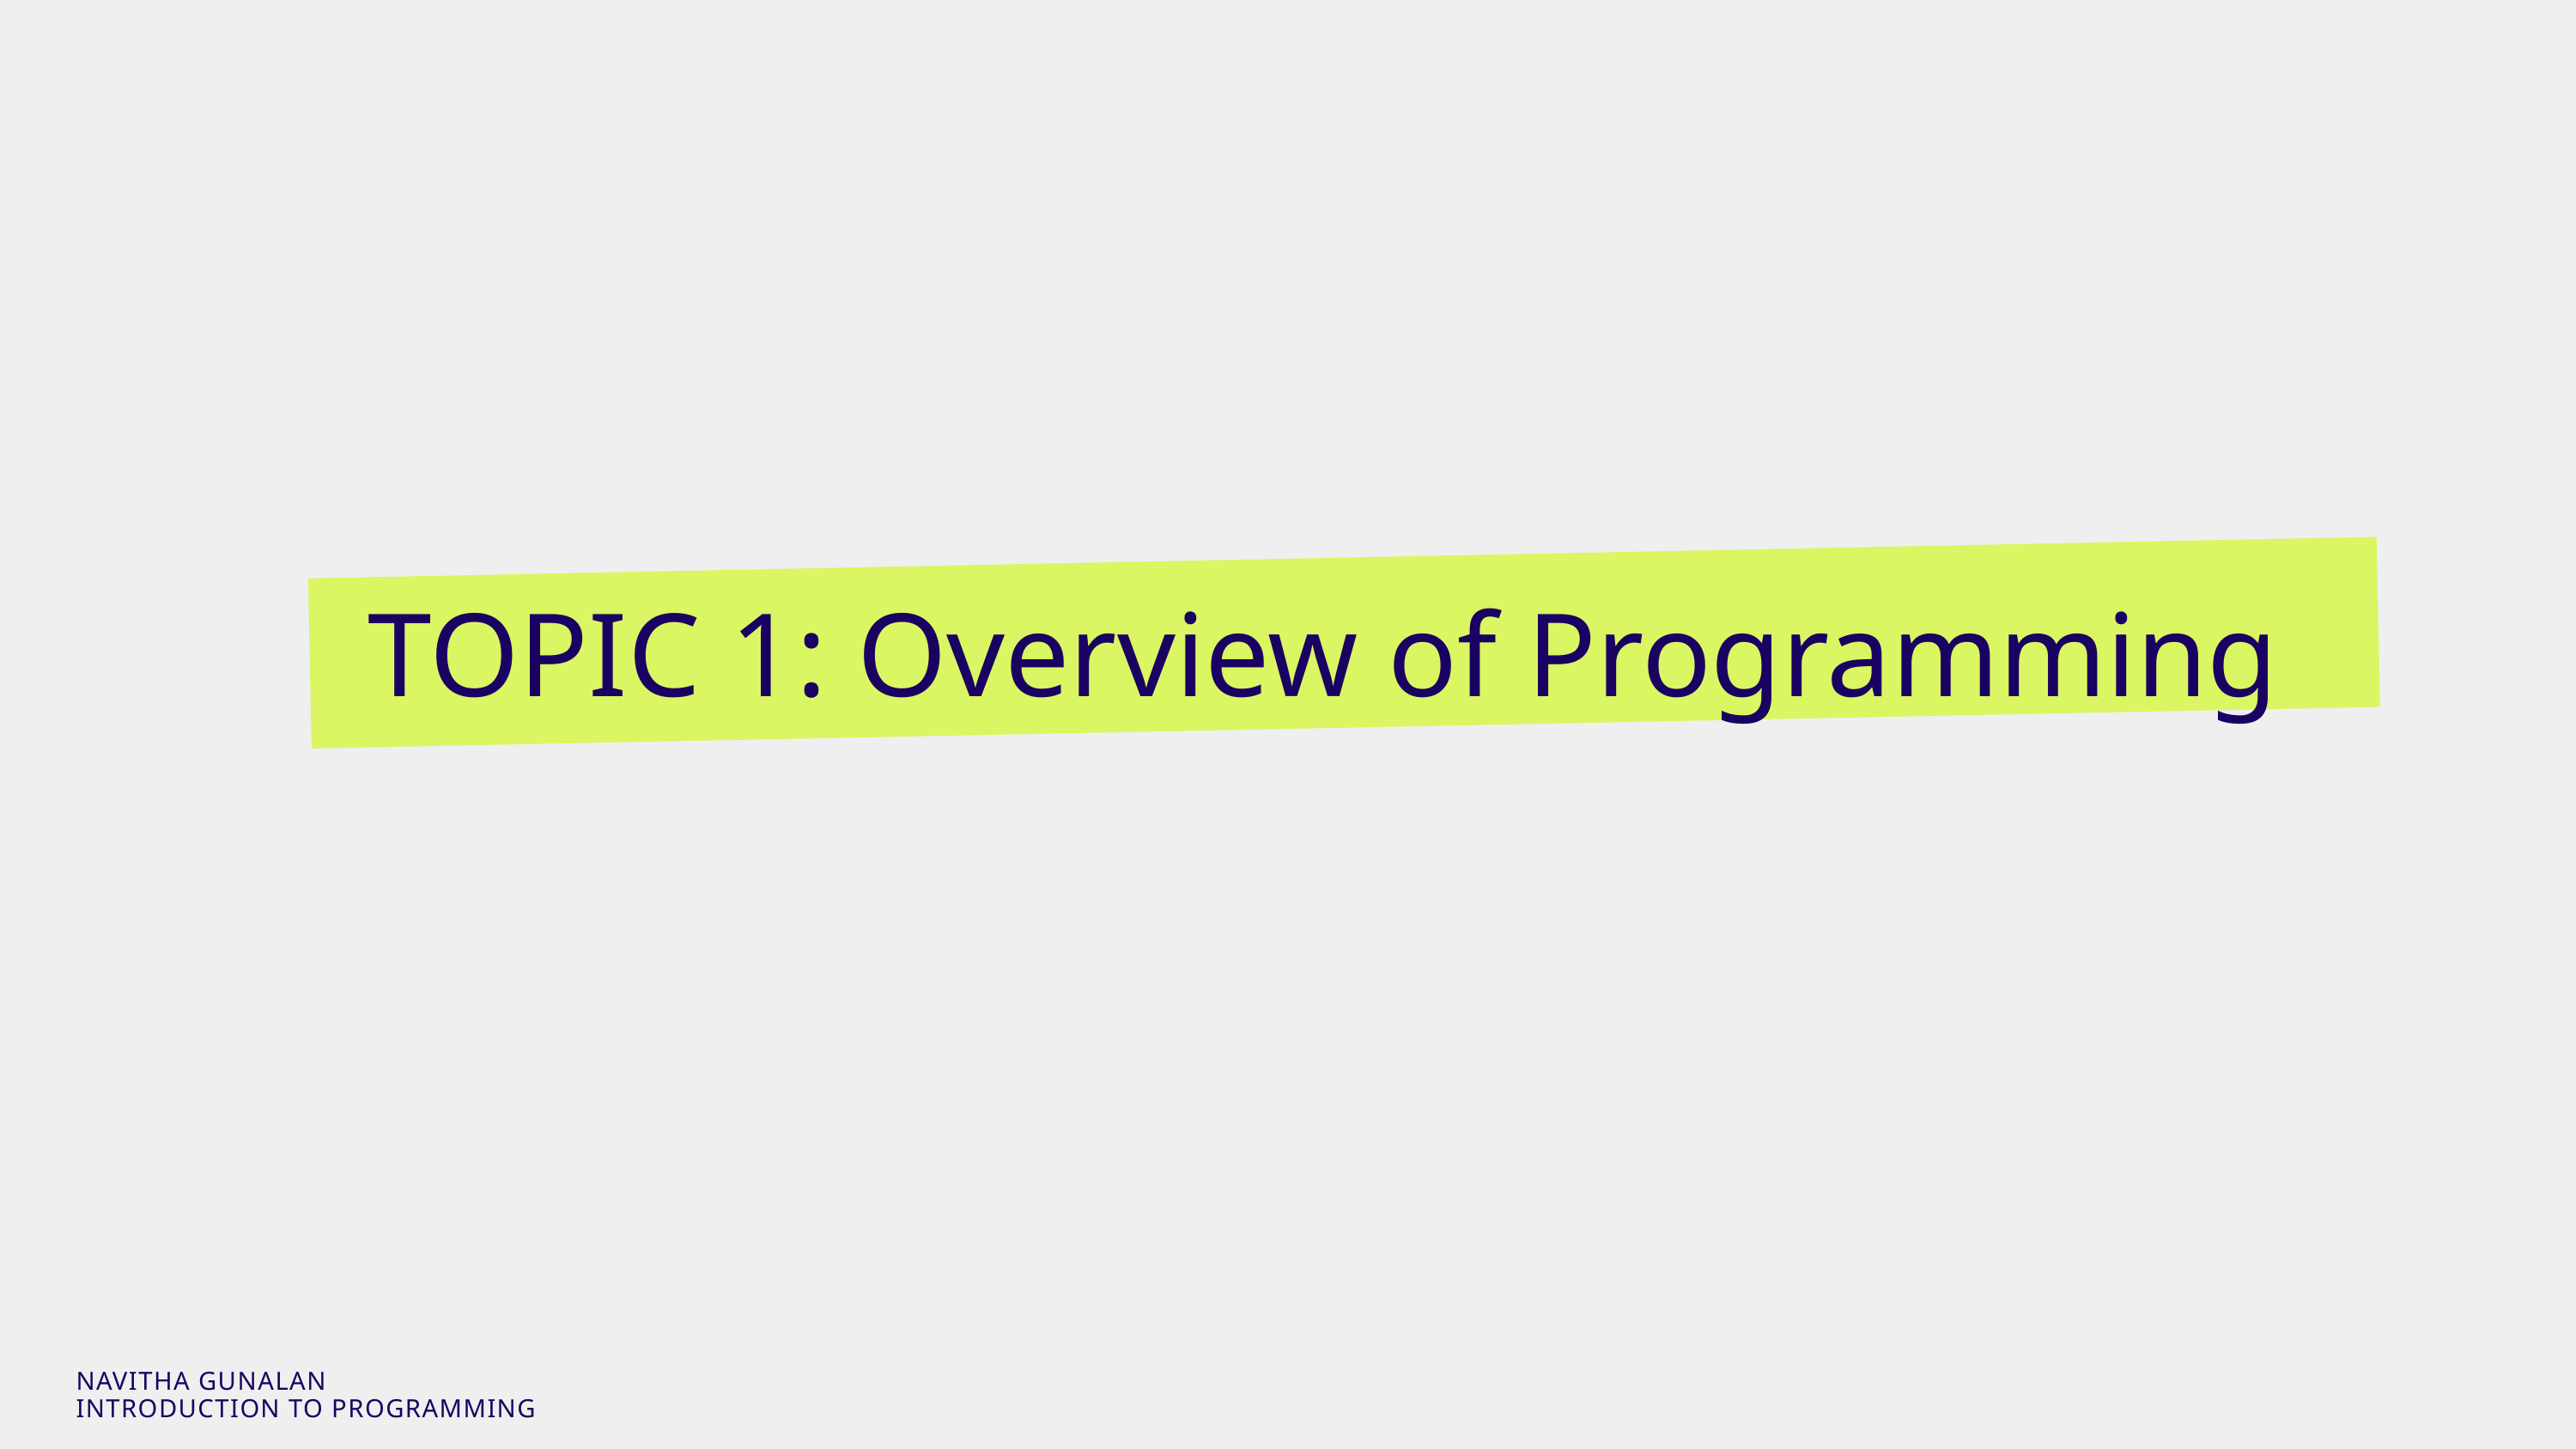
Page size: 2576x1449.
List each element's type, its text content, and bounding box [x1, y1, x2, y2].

text_box TOPIC 1: Overview of Programming [297, 558, 2380, 881]
text_box NAVITHA GUNALAN INTRODUCTION TO PROGRAMMING [76, 1367, 939, 1423]
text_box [309, 557, 2379, 728]
